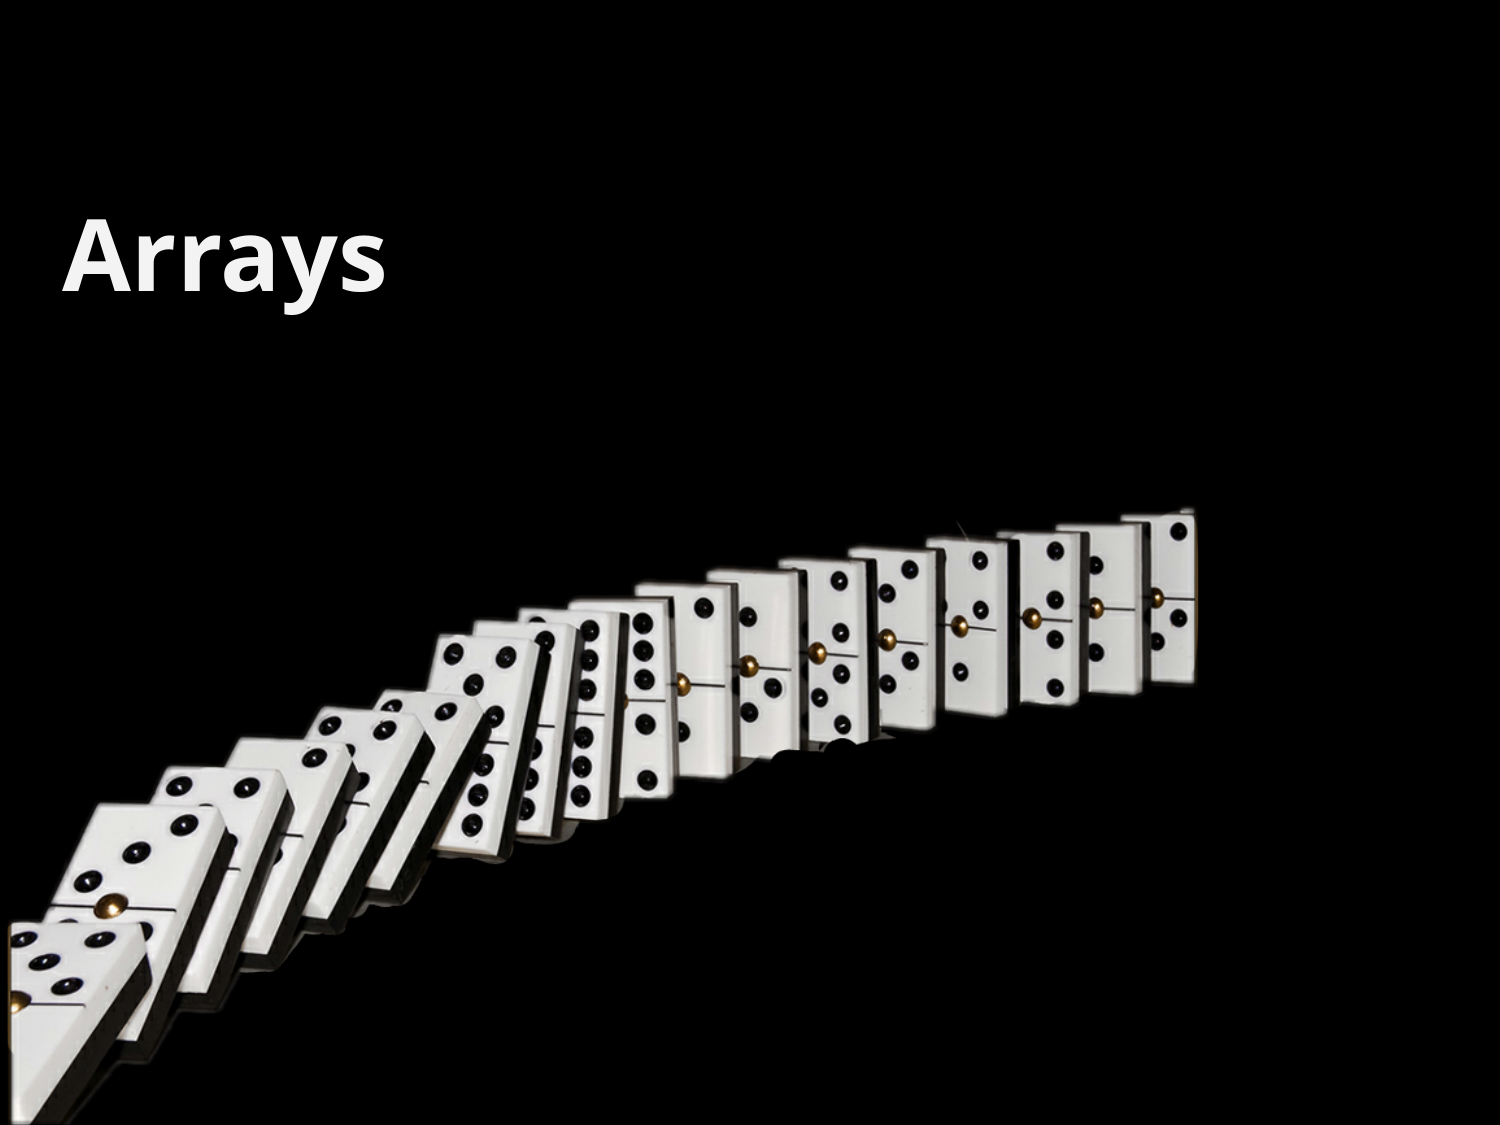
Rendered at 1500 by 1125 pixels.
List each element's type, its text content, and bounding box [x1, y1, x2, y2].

title Arrays [47, 189, 1286, 352]
picture [0, 504, 1206, 1125]
